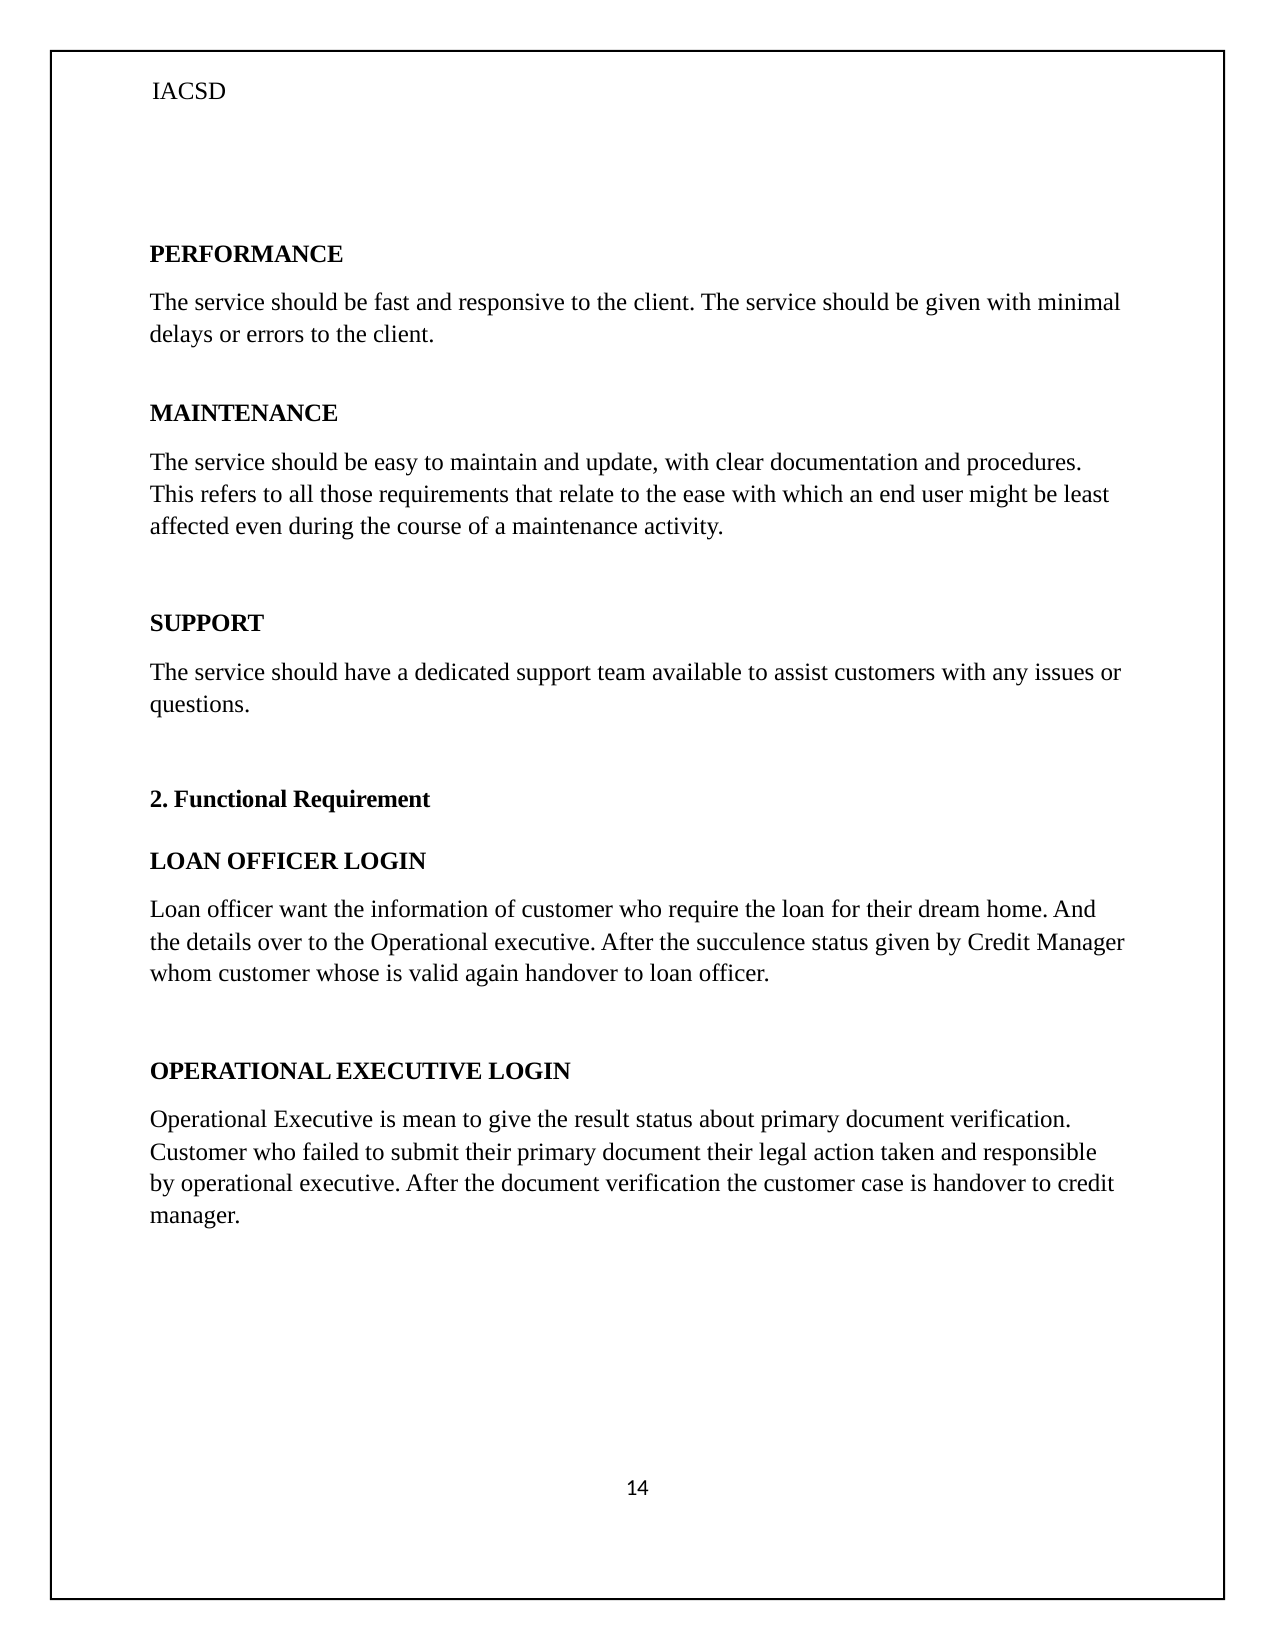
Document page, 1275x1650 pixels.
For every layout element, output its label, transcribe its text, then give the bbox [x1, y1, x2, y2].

text_box PERFORMANCE The service should be fast and responsive to the client. The service should be given with minimal delays or errors to the client. MAINTENANCE The service should be easy to maintain and update, with clear documentation and procedures. This refers to all those requirements that relate to the ease with which an end user might be least affected even during the course of a maintenance activity. SUPPORT The service should have a dedicated support team available to assist customers with any issues or questions. 2. Functional Requirement LOAN OFFICER LOGIN Loan officer want the information of customer who require the loan for their dream home. And the details over to the Operational executive. After the succulence status given by Credit Manager whom customer whose is valid again handover to loan officer. OPERATIONAL EXECUTIVE LOGIN Operational Executive is mean to give the result status about primary document verification. Customer who failed to submit their primary document their legal action taken and responsible by operational executive. After the document verification the customer case is handover to credit manager. [147, 201, 1128, 1445]
slide_number 14 [619, 1476, 658, 1650]
text_box IACSD [149, 72, 230, 105]
text_box [49, 49, 1226, 1601]
